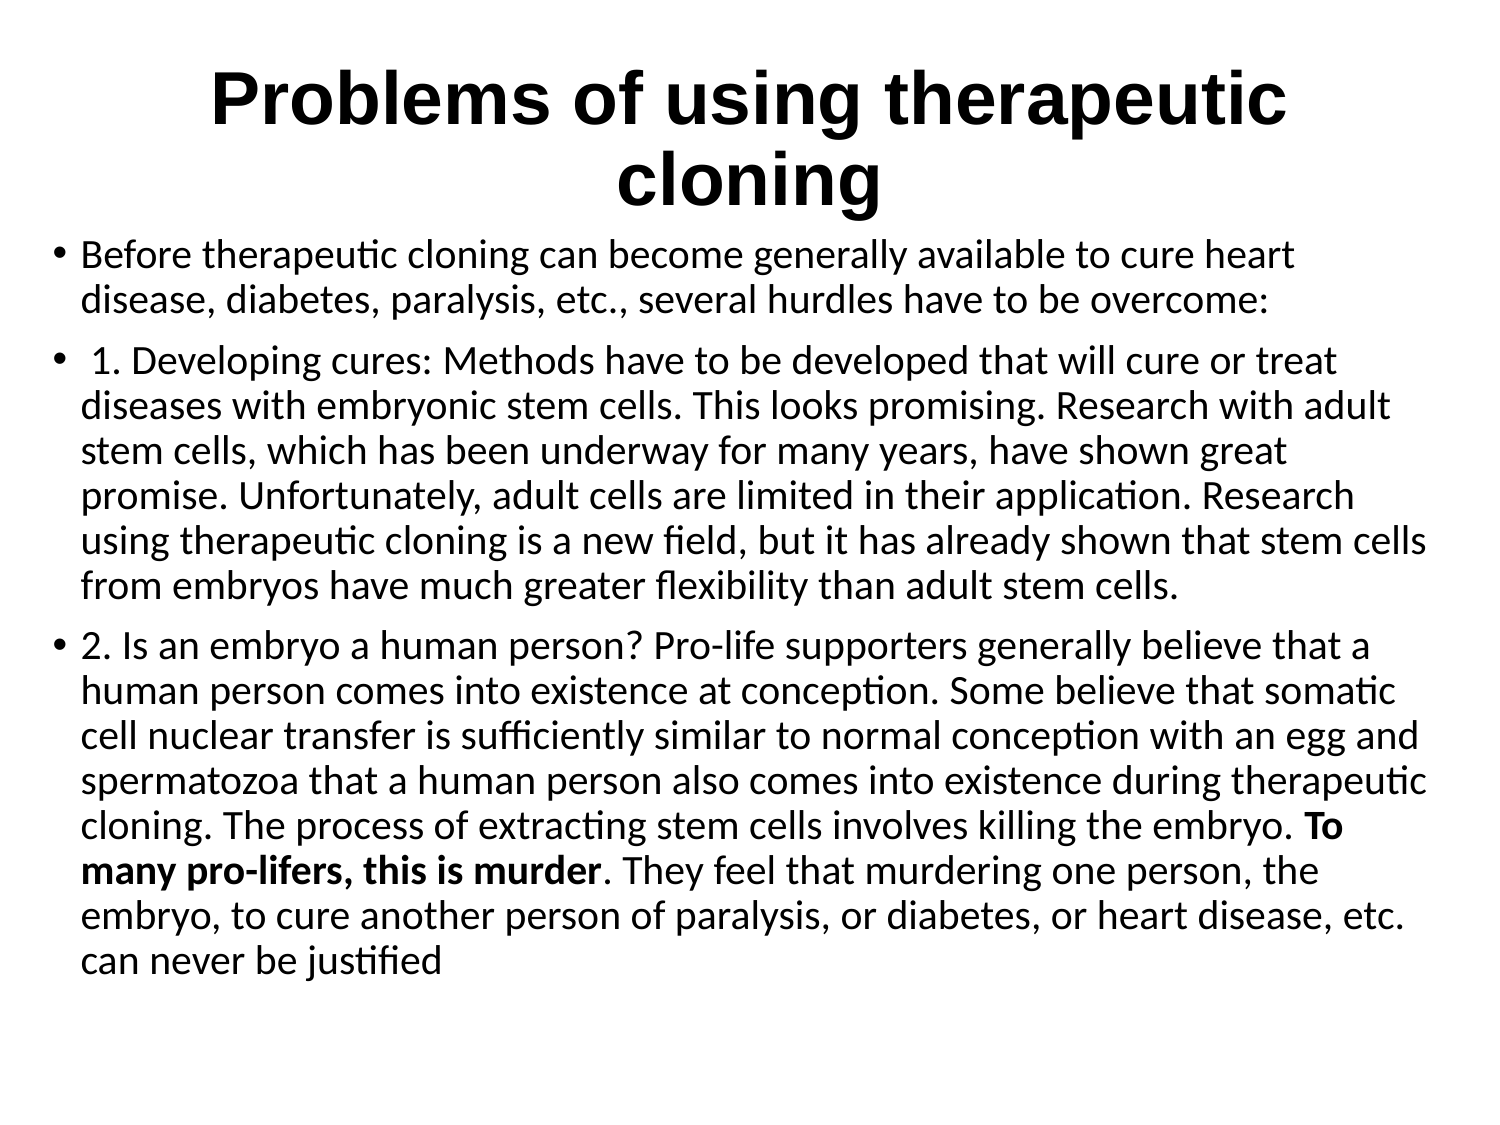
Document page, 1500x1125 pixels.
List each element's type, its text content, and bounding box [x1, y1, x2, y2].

list Before therapeutic cloning can become generally available to cure heart disease, diabetes, paralysis, etc., several hurdles have to be overcome: 1. Developing cures: Methods have to be developed that will cure or treat diseases with embryonic stem cells. This looks promising. Research with adult stem cells, which has been underway for many years, have shown great promise. Unfortunately, adult cells are limited in their application. Research using therapeutic cloning is a new field, but it has already shown that stem cells from embryos have much greater flexibility than adult stem cells. 2. Is an embryo a human person? Pro-life supporters generally believe that a human person comes into existence at conception. Some believe that somatic cell nuclear transfer is sufficiently similar to normal conception with an egg and spermatozoa that a human person also comes into existence during therapeutic cloning. The process of extracting stem cells involves killing the embryo. To many pro-lifers, this is murder. They feel that murdering one person, the embryo, to cure another person of paralysis, or diabetes, or heart disease, etc. can never be justified [37, 224, 1450, 939]
title Problems of using therapeutic cloning [75, 43, 1425, 224]
